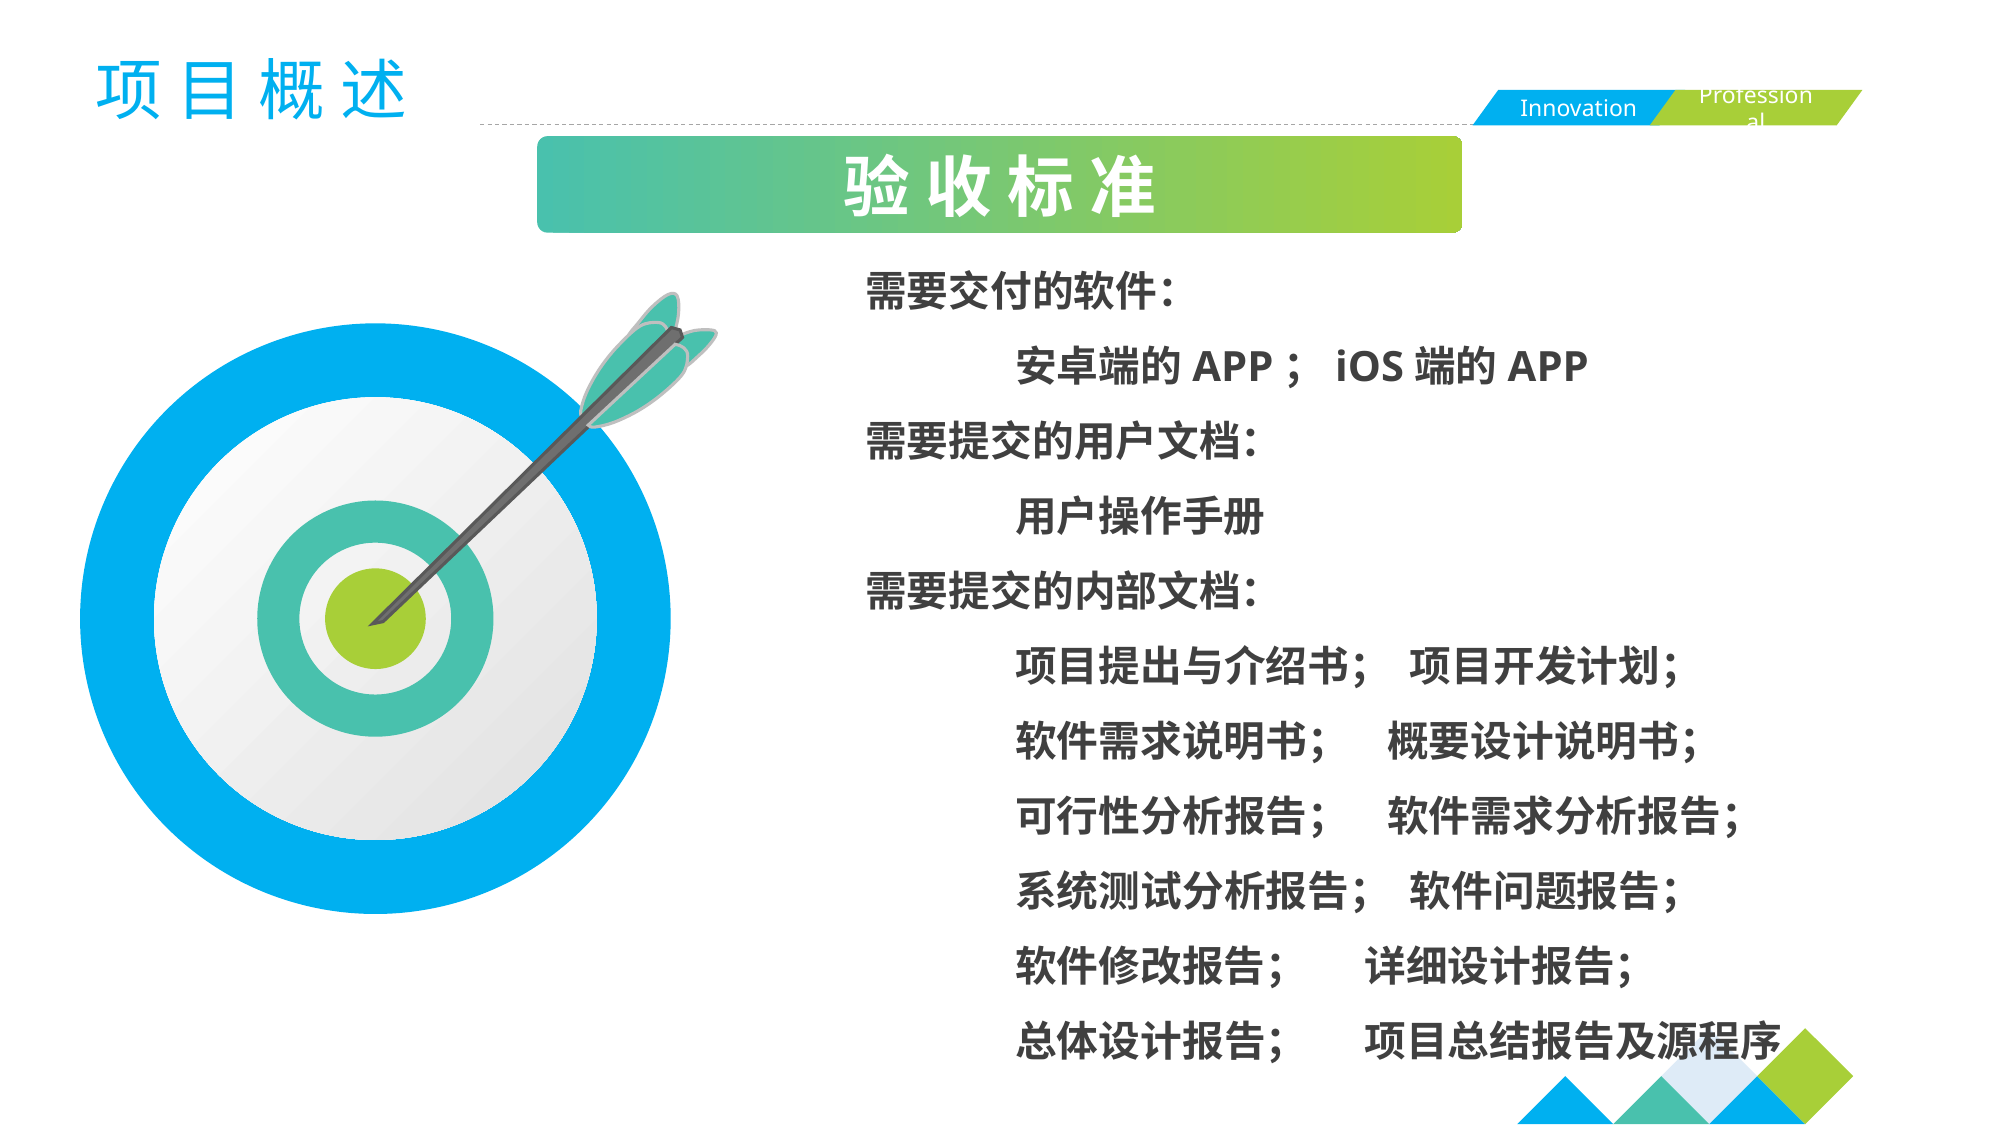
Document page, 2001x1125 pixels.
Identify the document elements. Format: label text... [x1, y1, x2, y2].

text_box 需要交付的软件： 安卓端的APP；iOS端的APP 需要提交的用户文档： 用户操作手册 需要提交的内部文档： 项目提出与介绍书； 项目开发计划； 软件需求说明书； 概要设计说明书； 可行性分析报告； 软件需求分析报告； 系统测试分析报告； 软件问题报告； 软件修改报告； 详细设计报告； 总体设计报告； 项目总结报告及源程序 [850, 232, 1920, 1073]
text_box [256, 499, 495, 738]
text_box [79, 322, 672, 916]
text_box [152, 396, 598, 841]
text_box [324, 567, 427, 671]
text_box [372, 292, 717, 624]
text_box 项 目 概 述 [80, 40, 577, 135]
text_box 验 收 标 准 [536, 135, 1464, 234]
